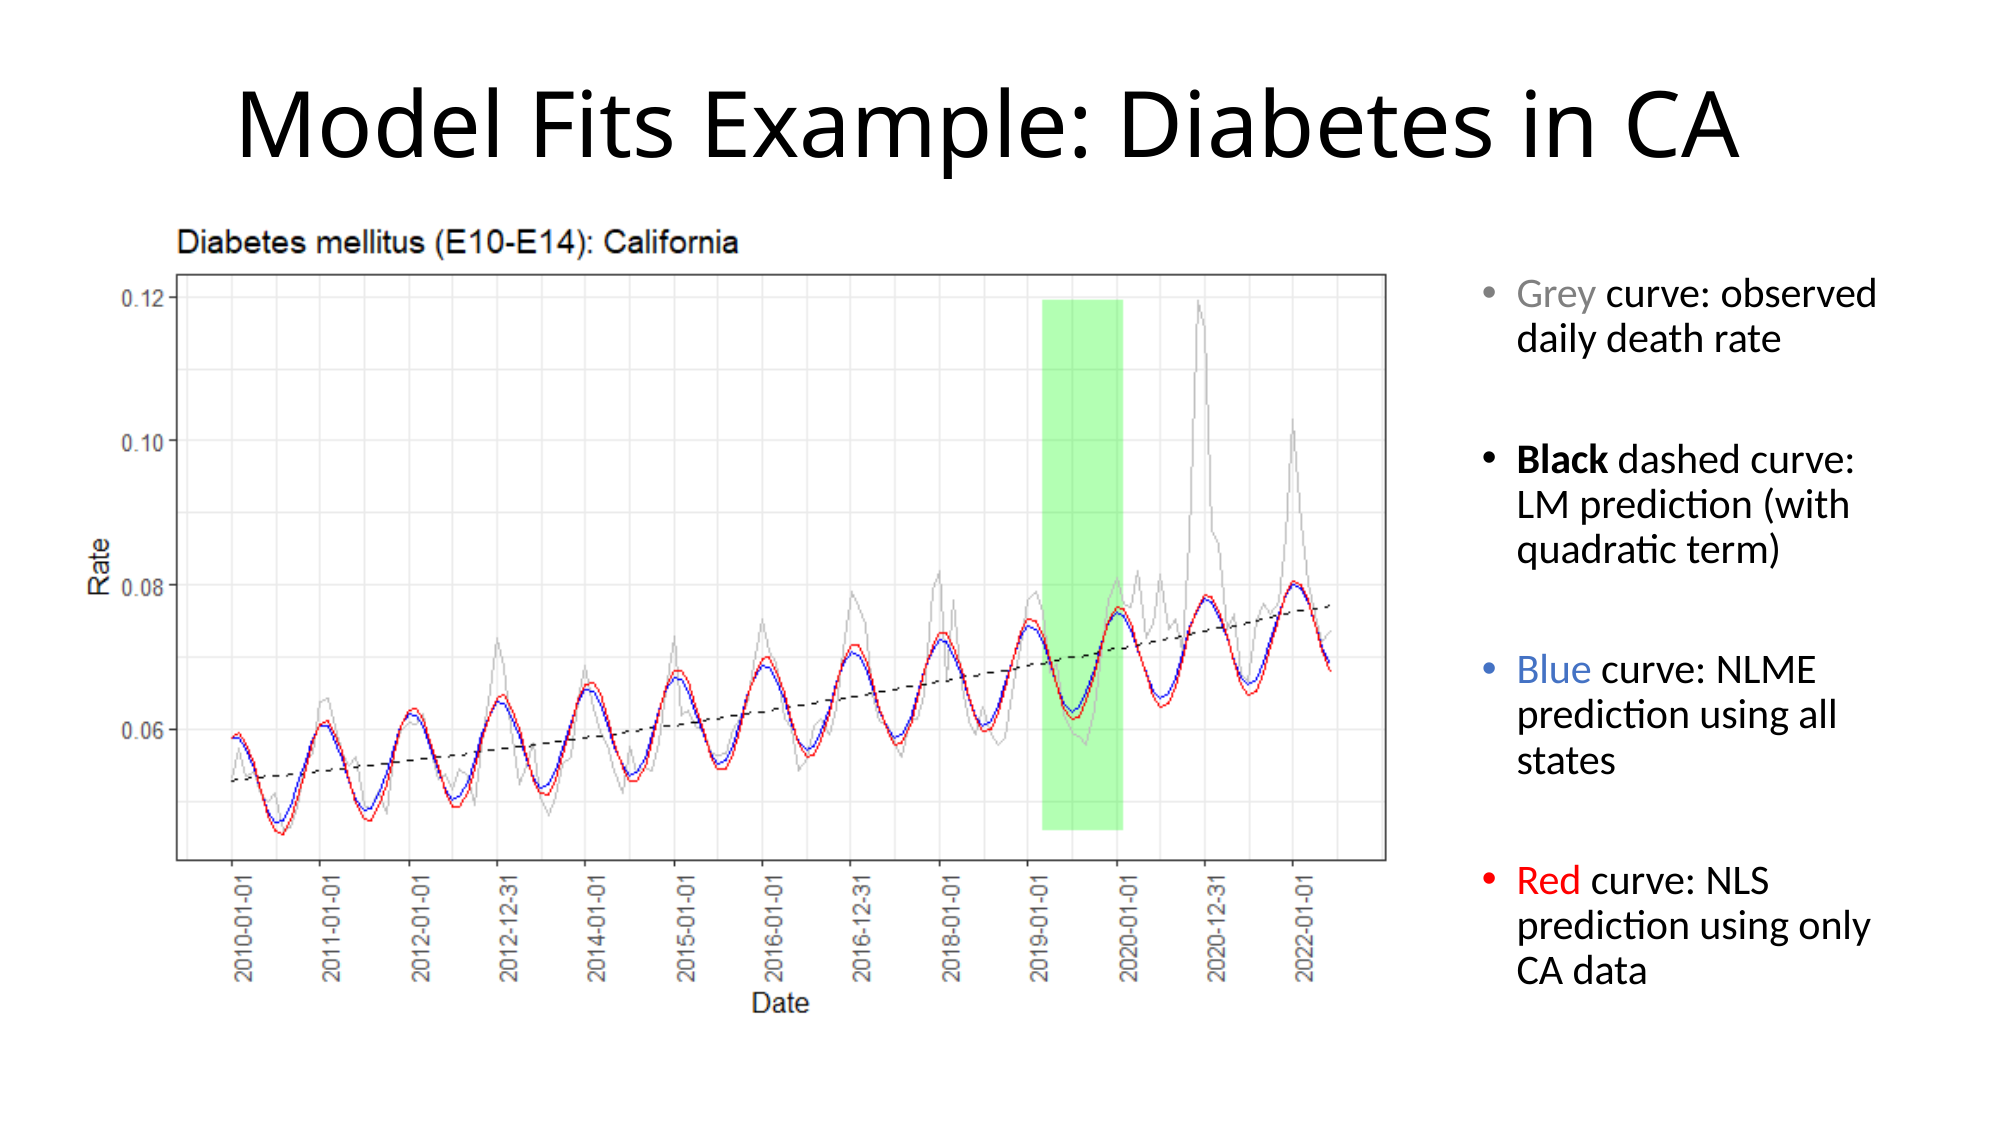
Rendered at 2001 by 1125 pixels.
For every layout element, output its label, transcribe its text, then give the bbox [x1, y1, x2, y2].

title Model Fits Example: Diabetes in CA [137, 59, 1863, 196]
picture [73, 213, 1399, 1032]
text_box Grey curve: observed daily death rate Black dashed curve: LM prediction (with quadratic term) Blue curve: NLME prediction using all states Red curve: NLS prediction using only CA data [1467, 264, 1927, 1010]
